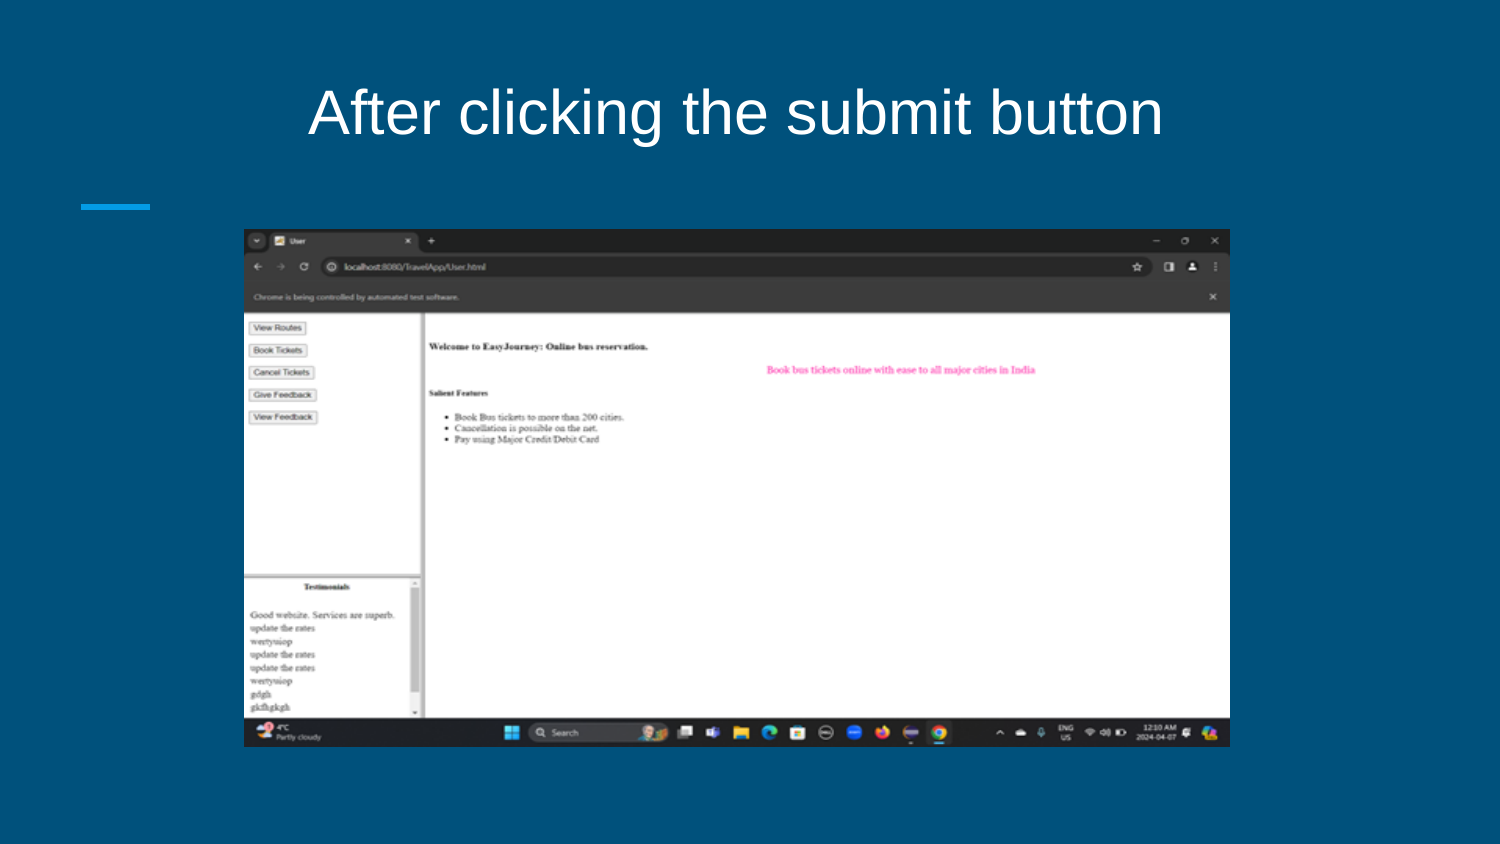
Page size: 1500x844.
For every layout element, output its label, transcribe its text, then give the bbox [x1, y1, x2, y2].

picture [245, 230, 1229, 746]
title After clicking the submit button [38, 56, 1436, 162]
